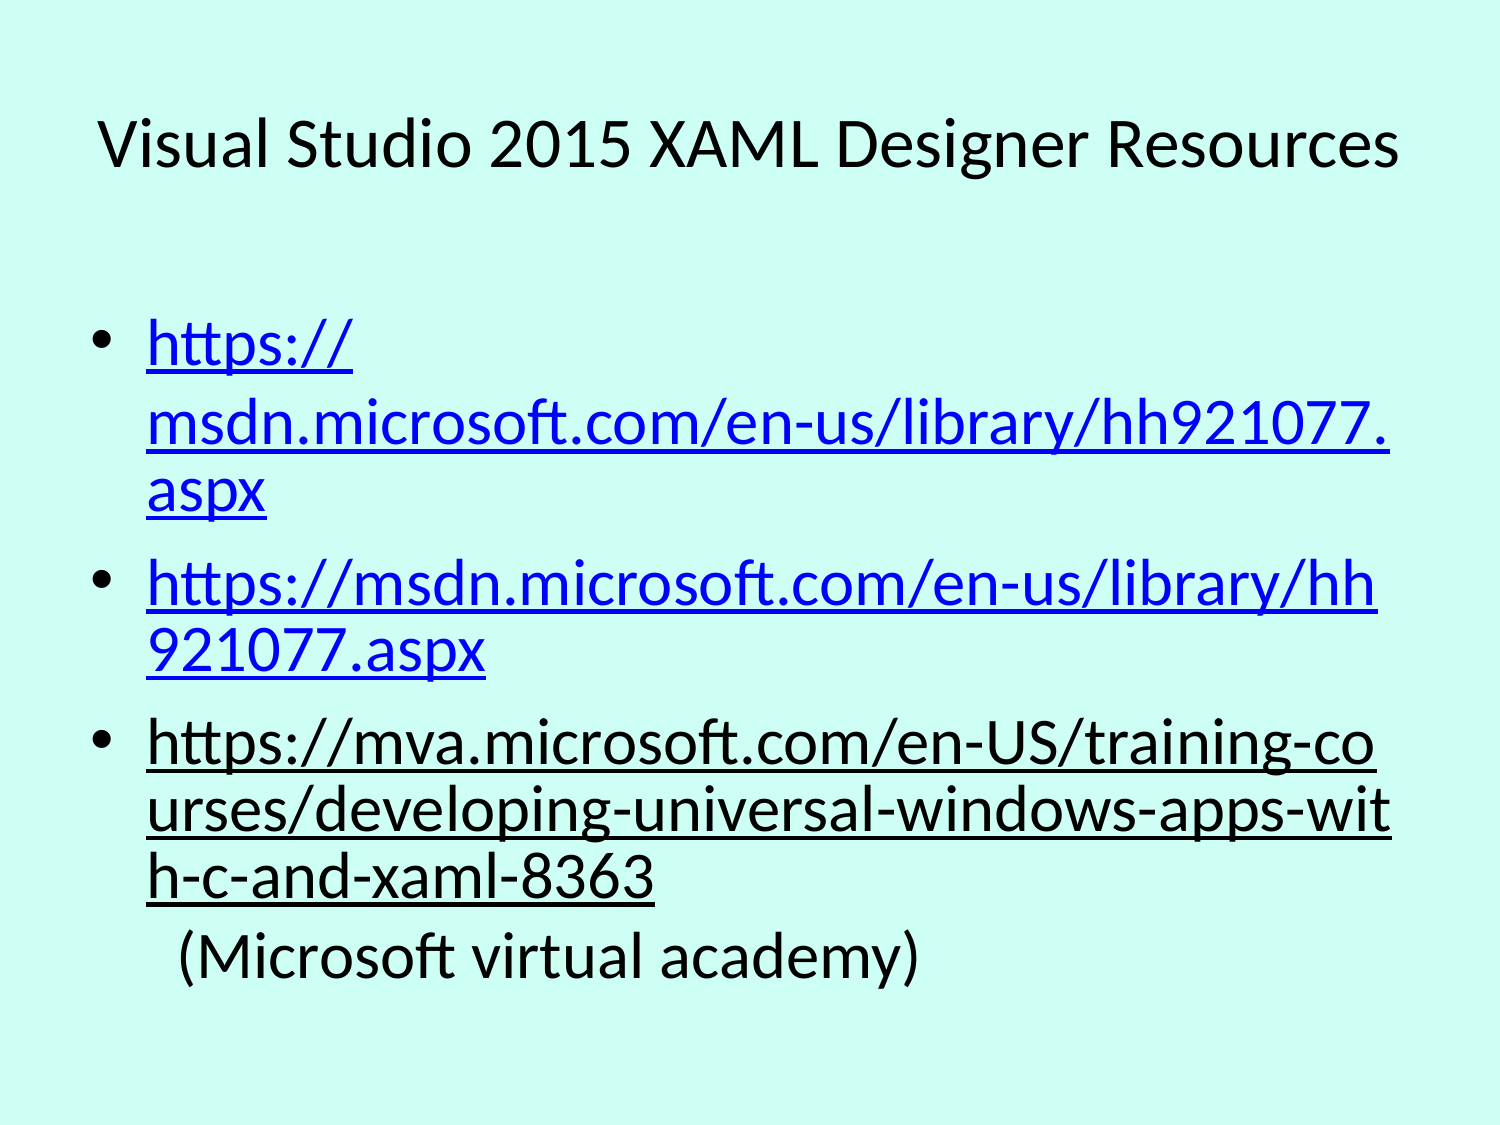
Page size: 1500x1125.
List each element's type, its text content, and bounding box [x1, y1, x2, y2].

title Visual Studio 2015 XAML Designer Resources [75, 45, 1425, 233]
list https://msdn.microsoft.com/en-us/library/hh921077.aspx https://msdn.microsoft.com/en-us/library/hh921077.aspx https://mva.microsoft.com/en-US/training-courses/developing-universal-windows-apps-with-c-and-xaml-8363 (Microsoft virtual academy) [75, 290, 1425, 1005]
